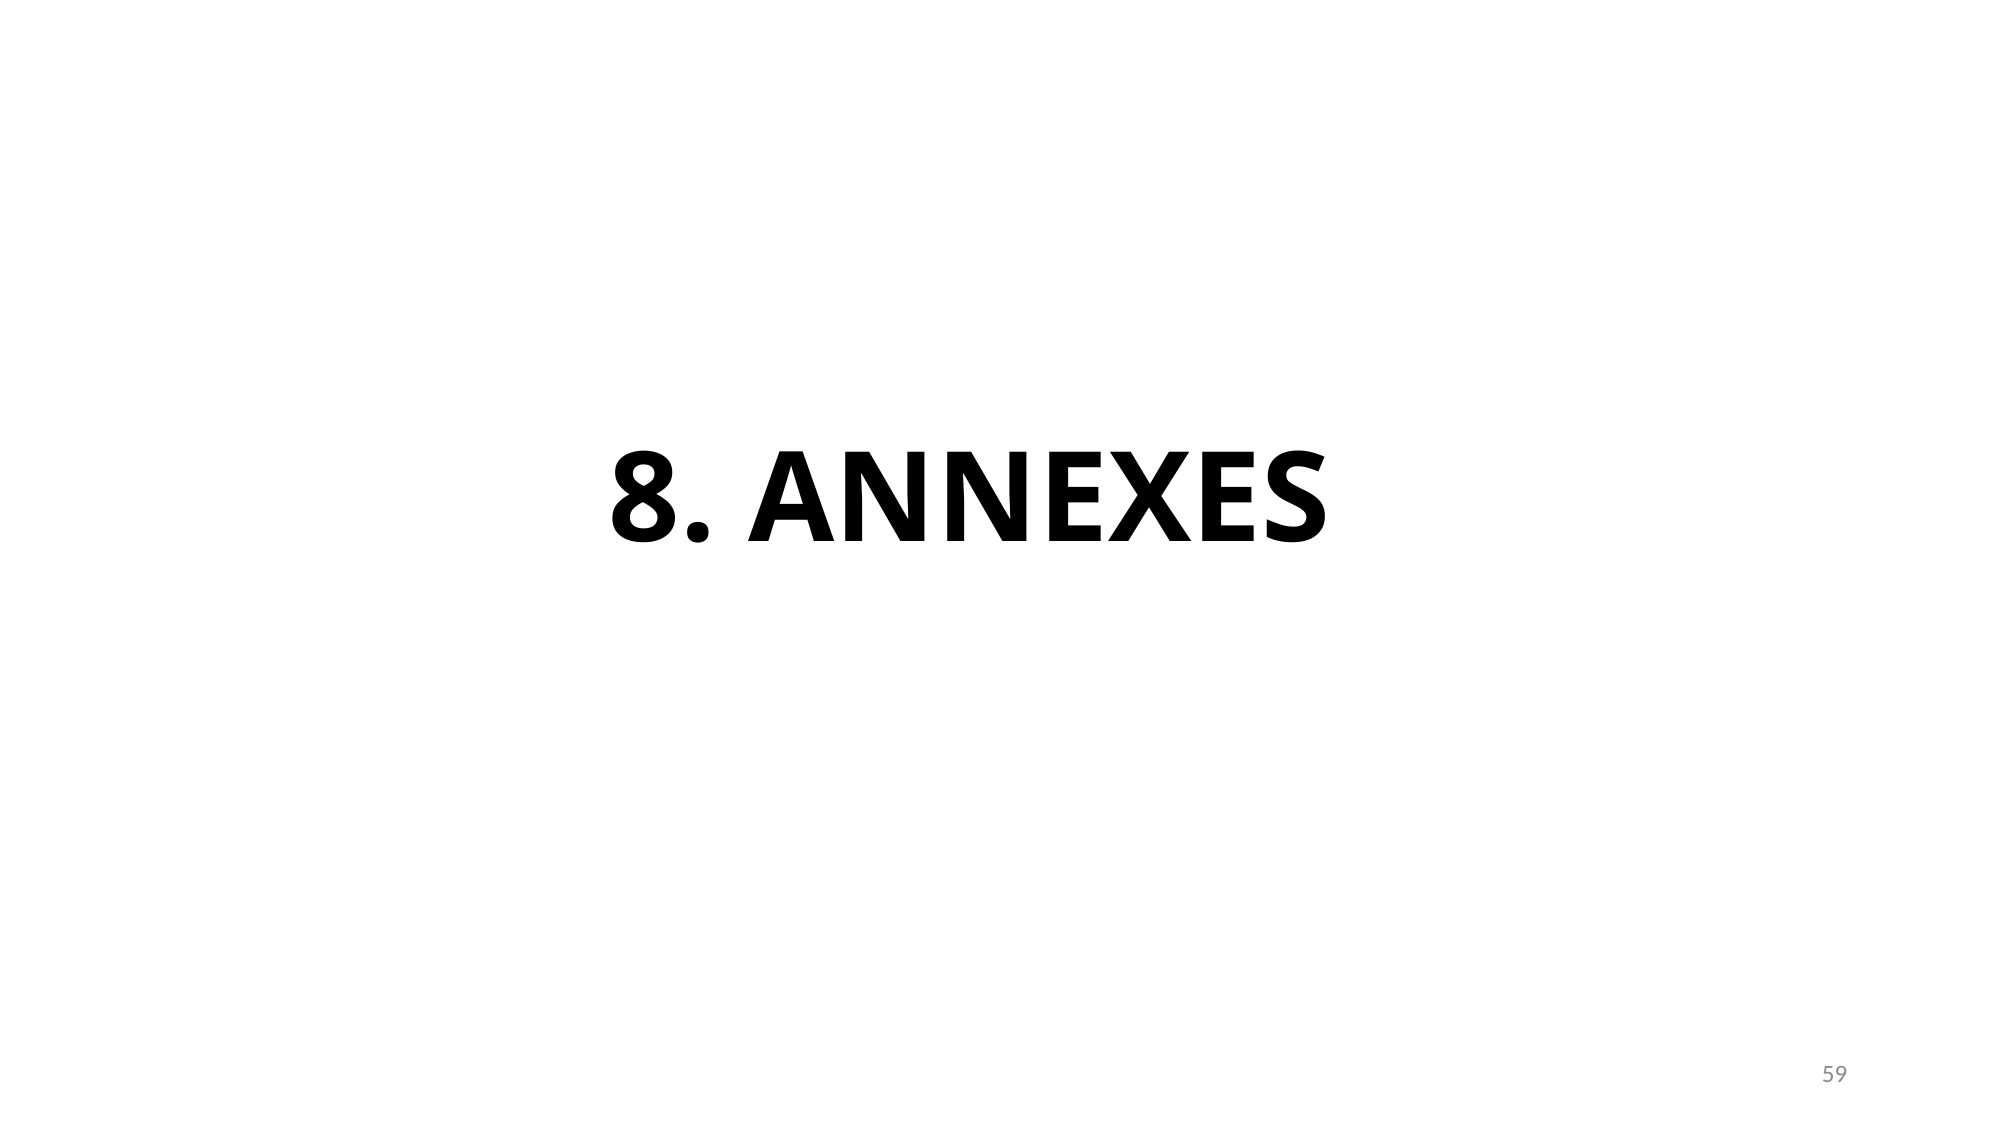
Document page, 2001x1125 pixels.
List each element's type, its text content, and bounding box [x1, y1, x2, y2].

slide_number 59 [1412, 1042, 1863, 1103]
title 8. ANNEXES [0, 184, 1940, 576]
